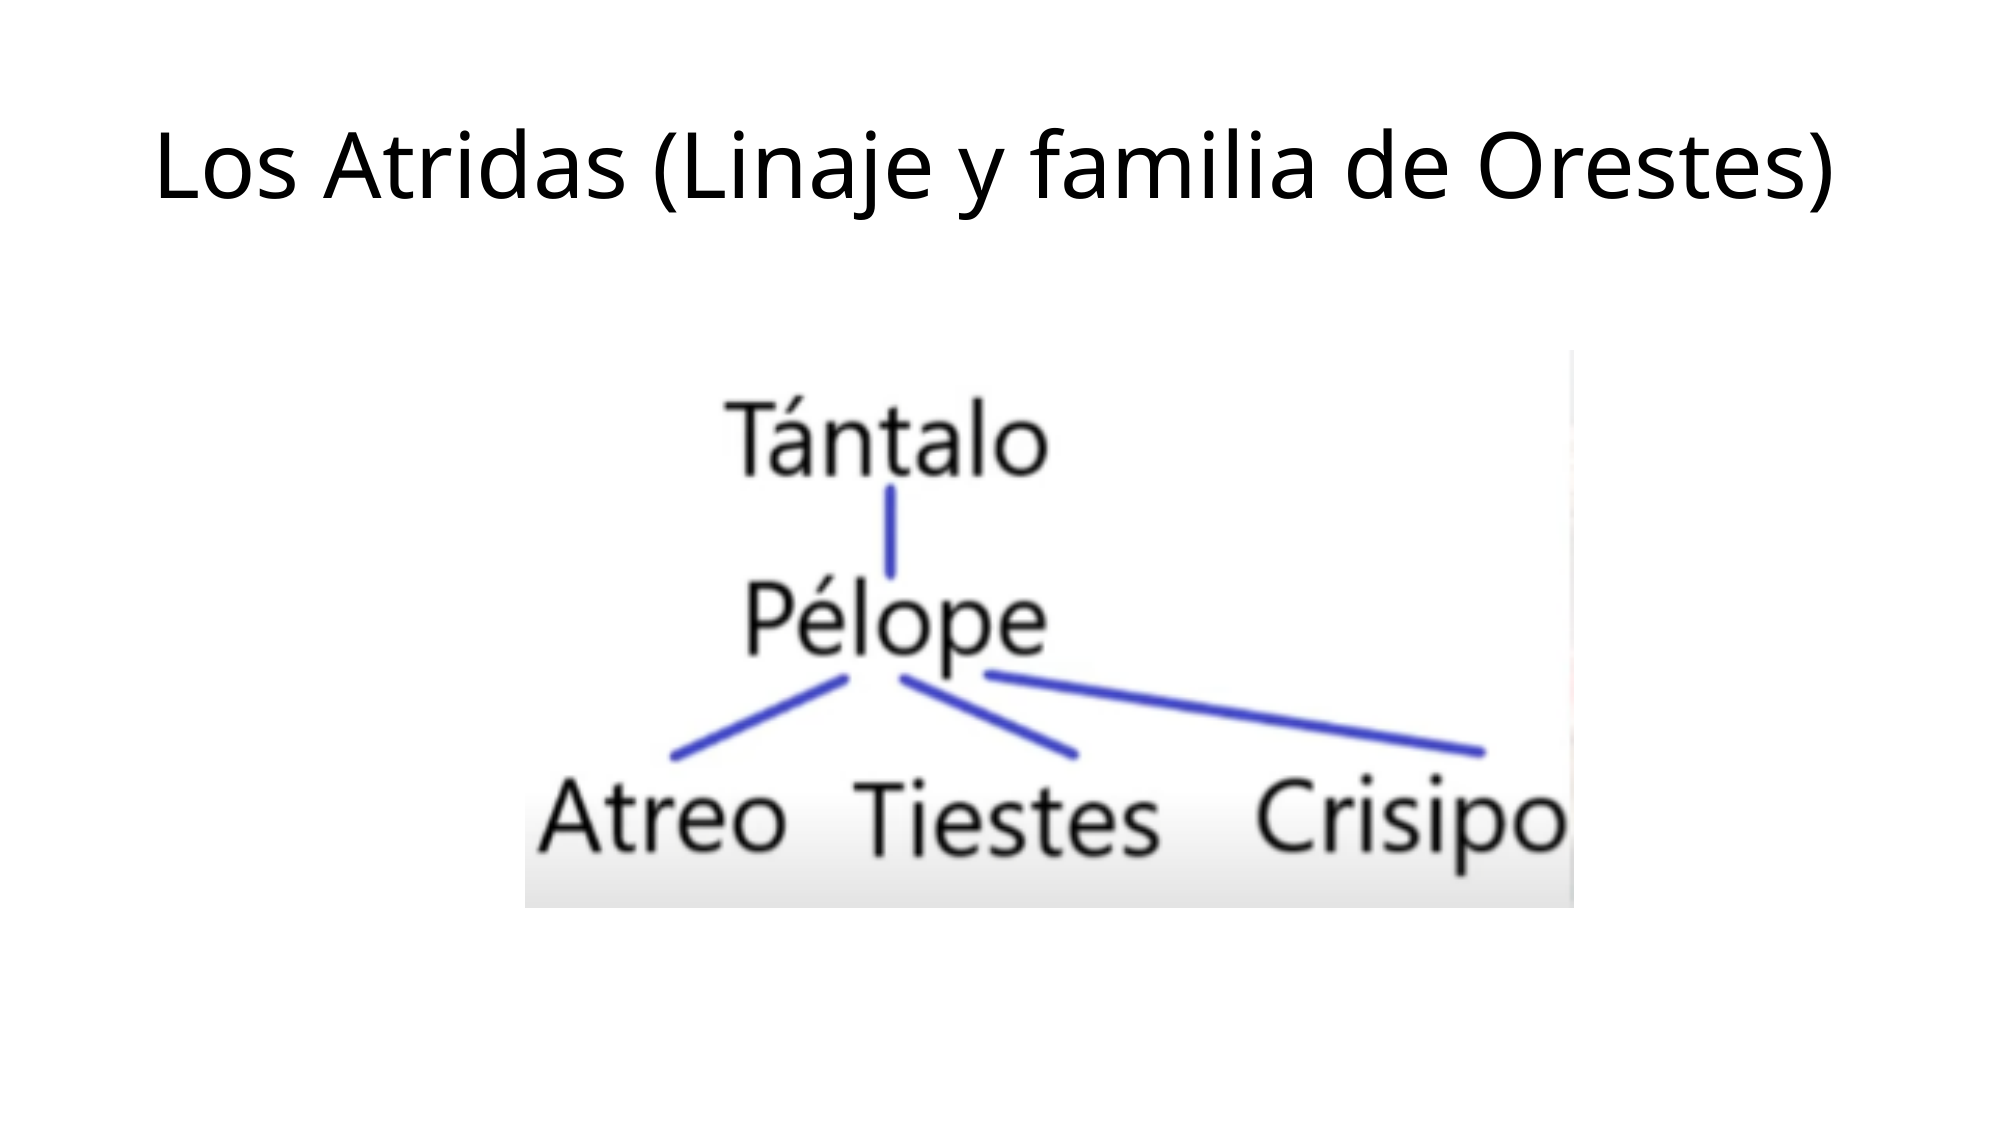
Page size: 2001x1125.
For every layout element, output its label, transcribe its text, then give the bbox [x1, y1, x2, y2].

picture [525, 350, 1574, 908]
title Los Atridas (Linaje y familia de Orestes) [137, 59, 1863, 278]
